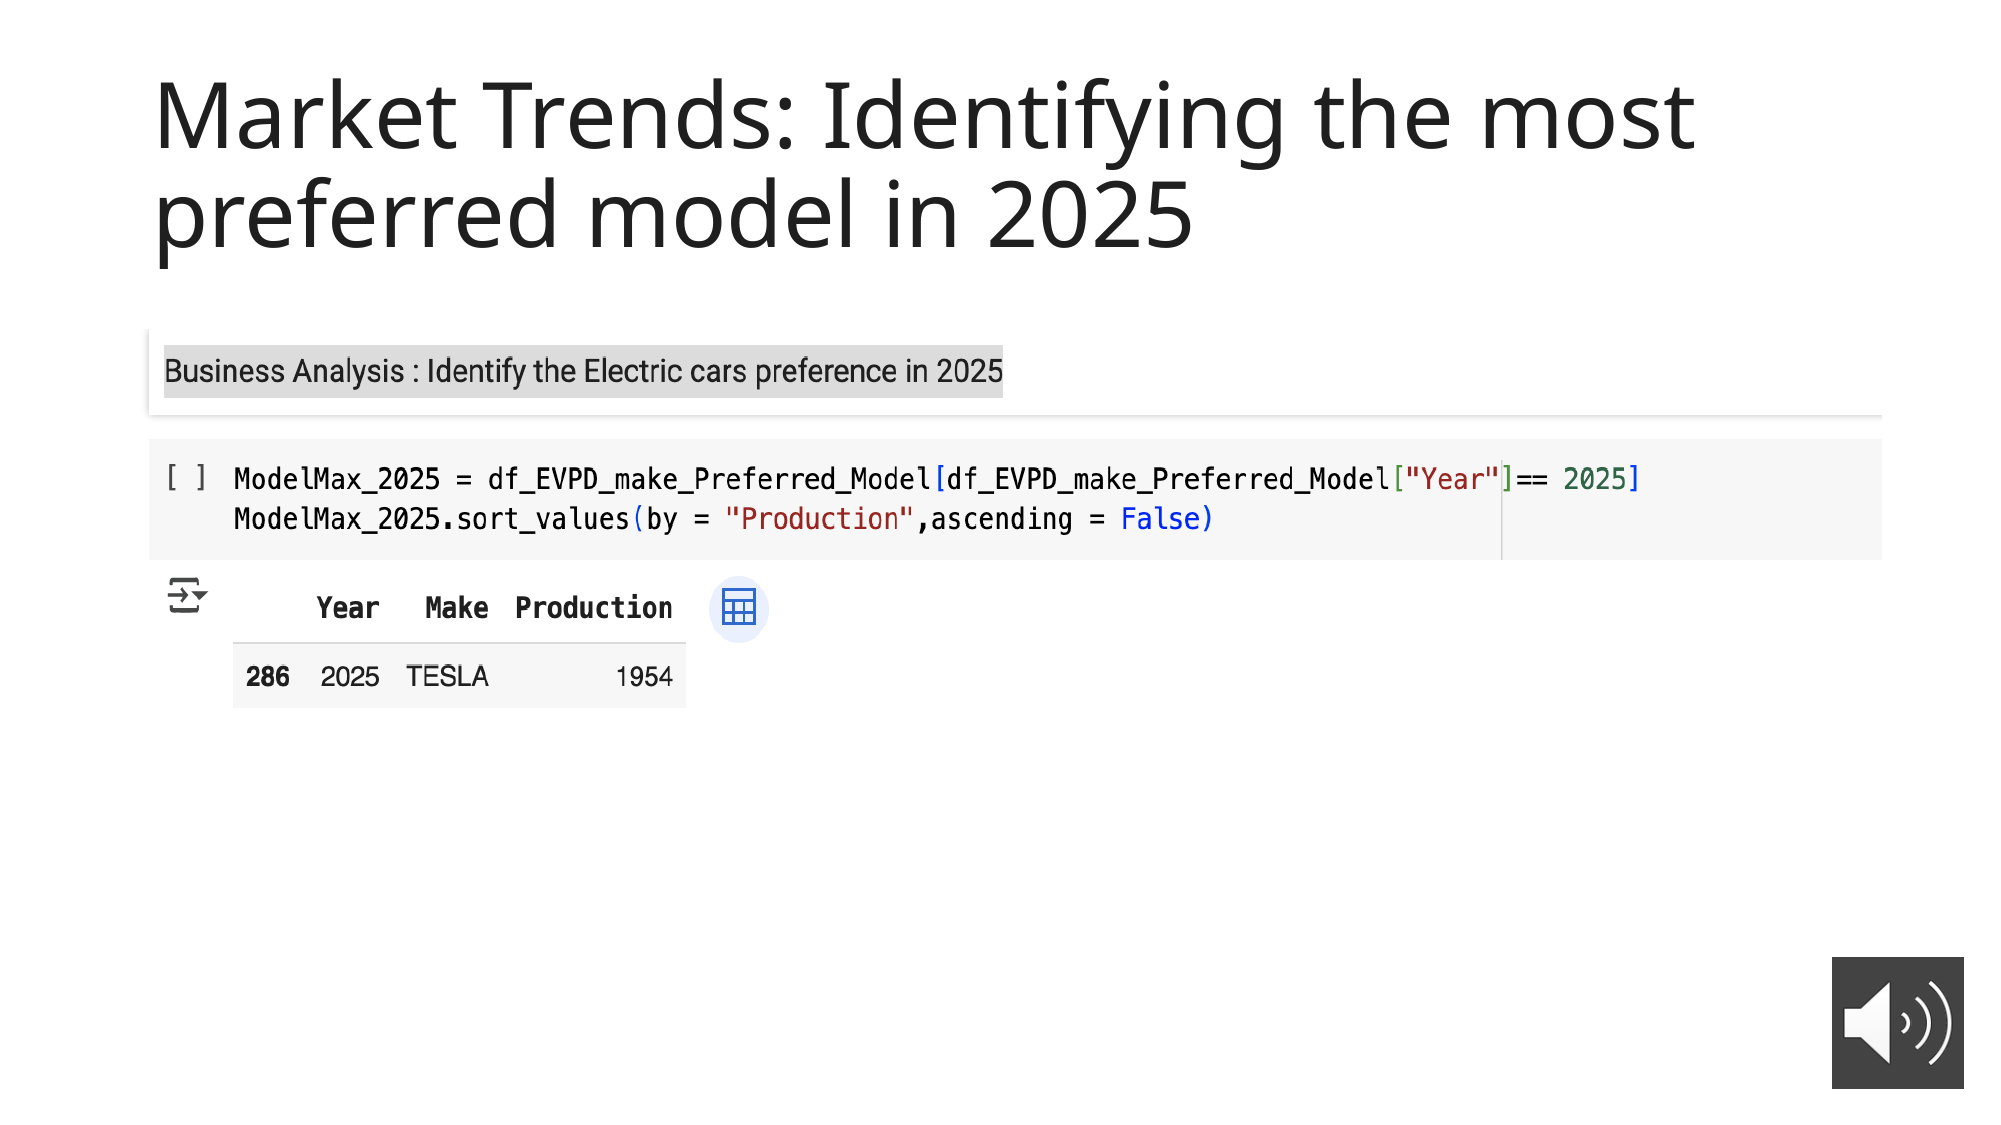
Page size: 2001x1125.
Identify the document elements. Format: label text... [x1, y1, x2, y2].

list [136, 328, 1882, 750]
picture [1830, 955, 1966, 1091]
title Market Trends: Identifying the most preferred model in 2025 [137, 59, 1863, 278]
